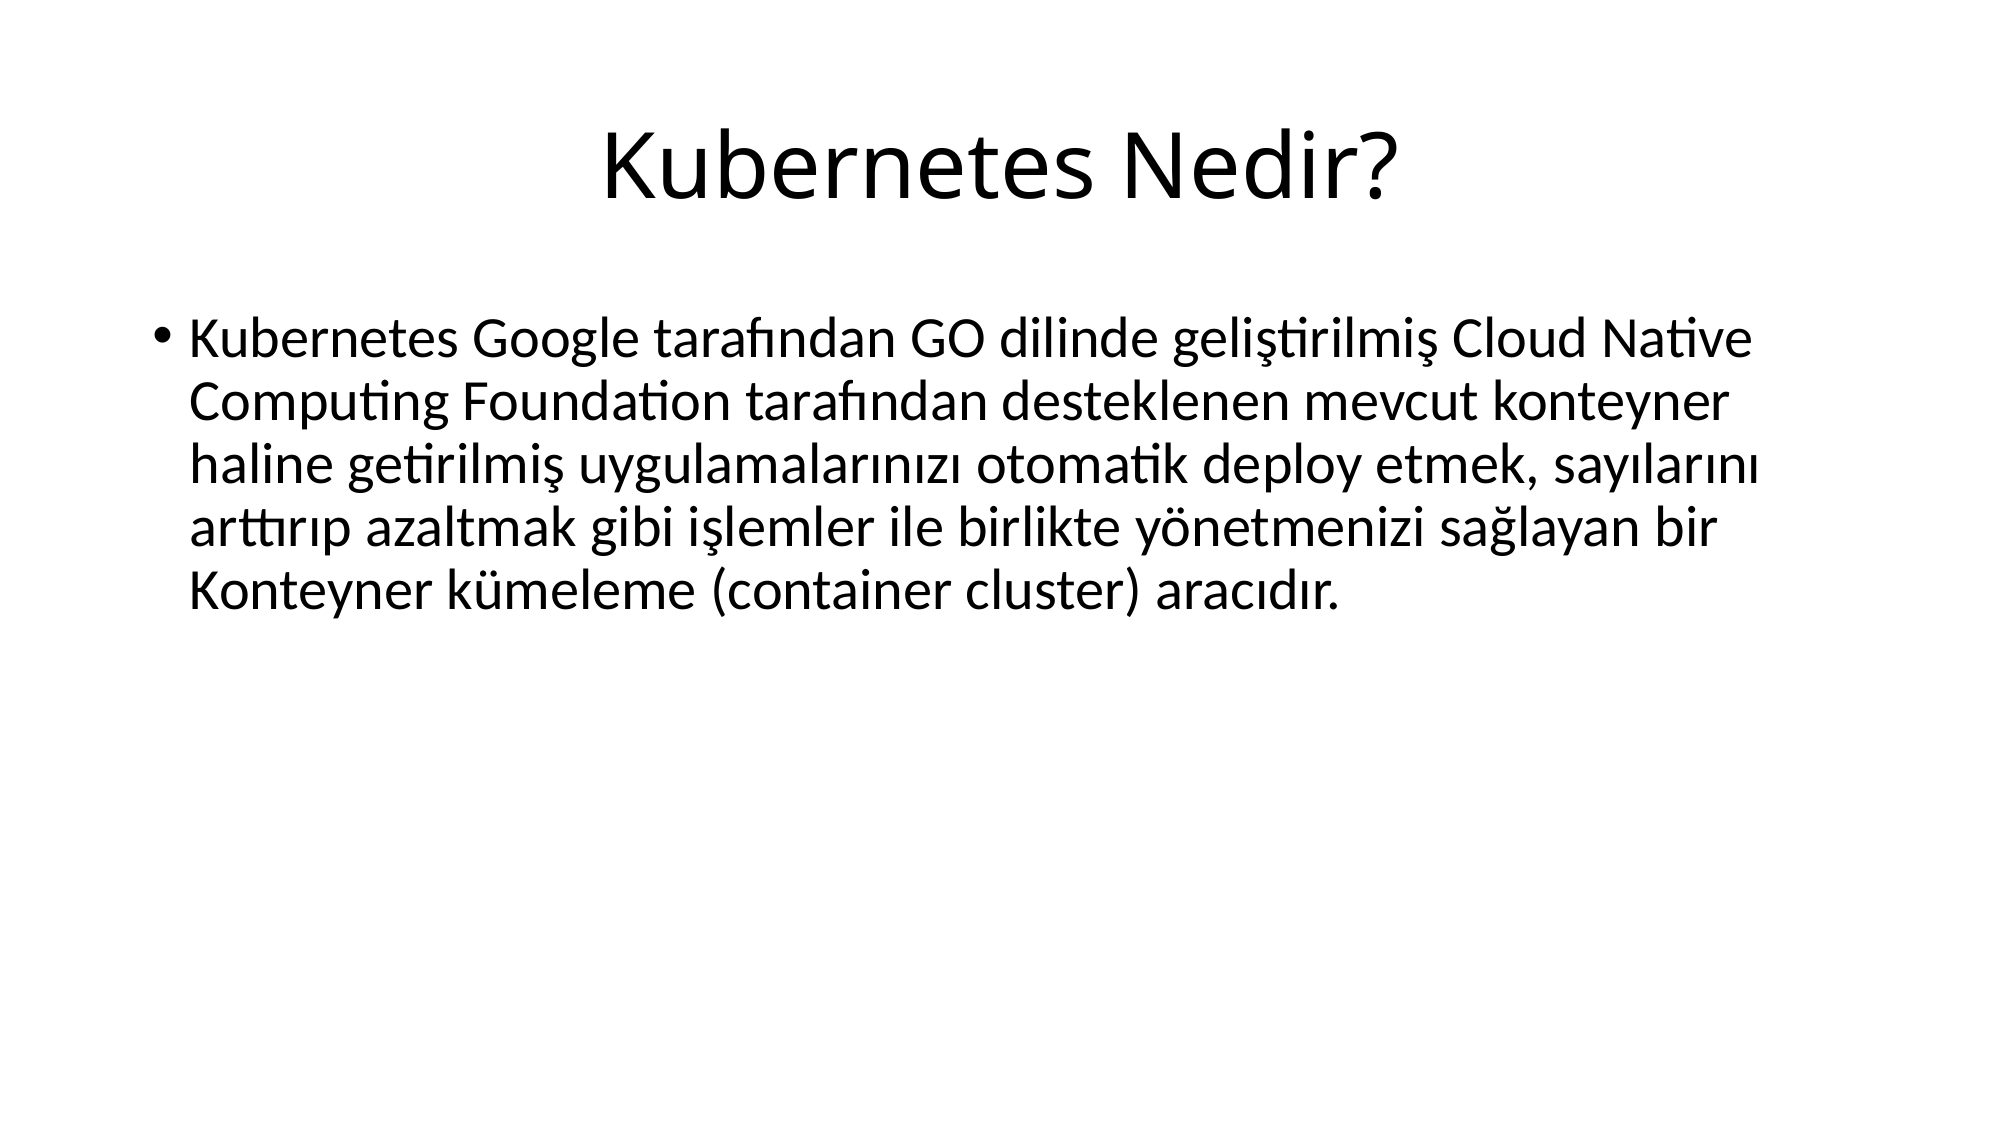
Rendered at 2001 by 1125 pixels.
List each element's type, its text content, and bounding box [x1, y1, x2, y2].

title Kubernetes Nedir? [137, 59, 1863, 278]
list Kubernetes Google tarafından GO dilinde geliştirilmiş Cloud Native Computing Foundation tarafından desteklenen mevcut konteyner haline getirilmiş uygulamalarınızı otomatik deploy etmek, sayılarını arttırıp azaltmak gibi işlemler ile birlikte yönetmenizi sağlayan bir Konteyner kümeleme (container cluster) aracıdır. [137, 299, 1863, 1014]
